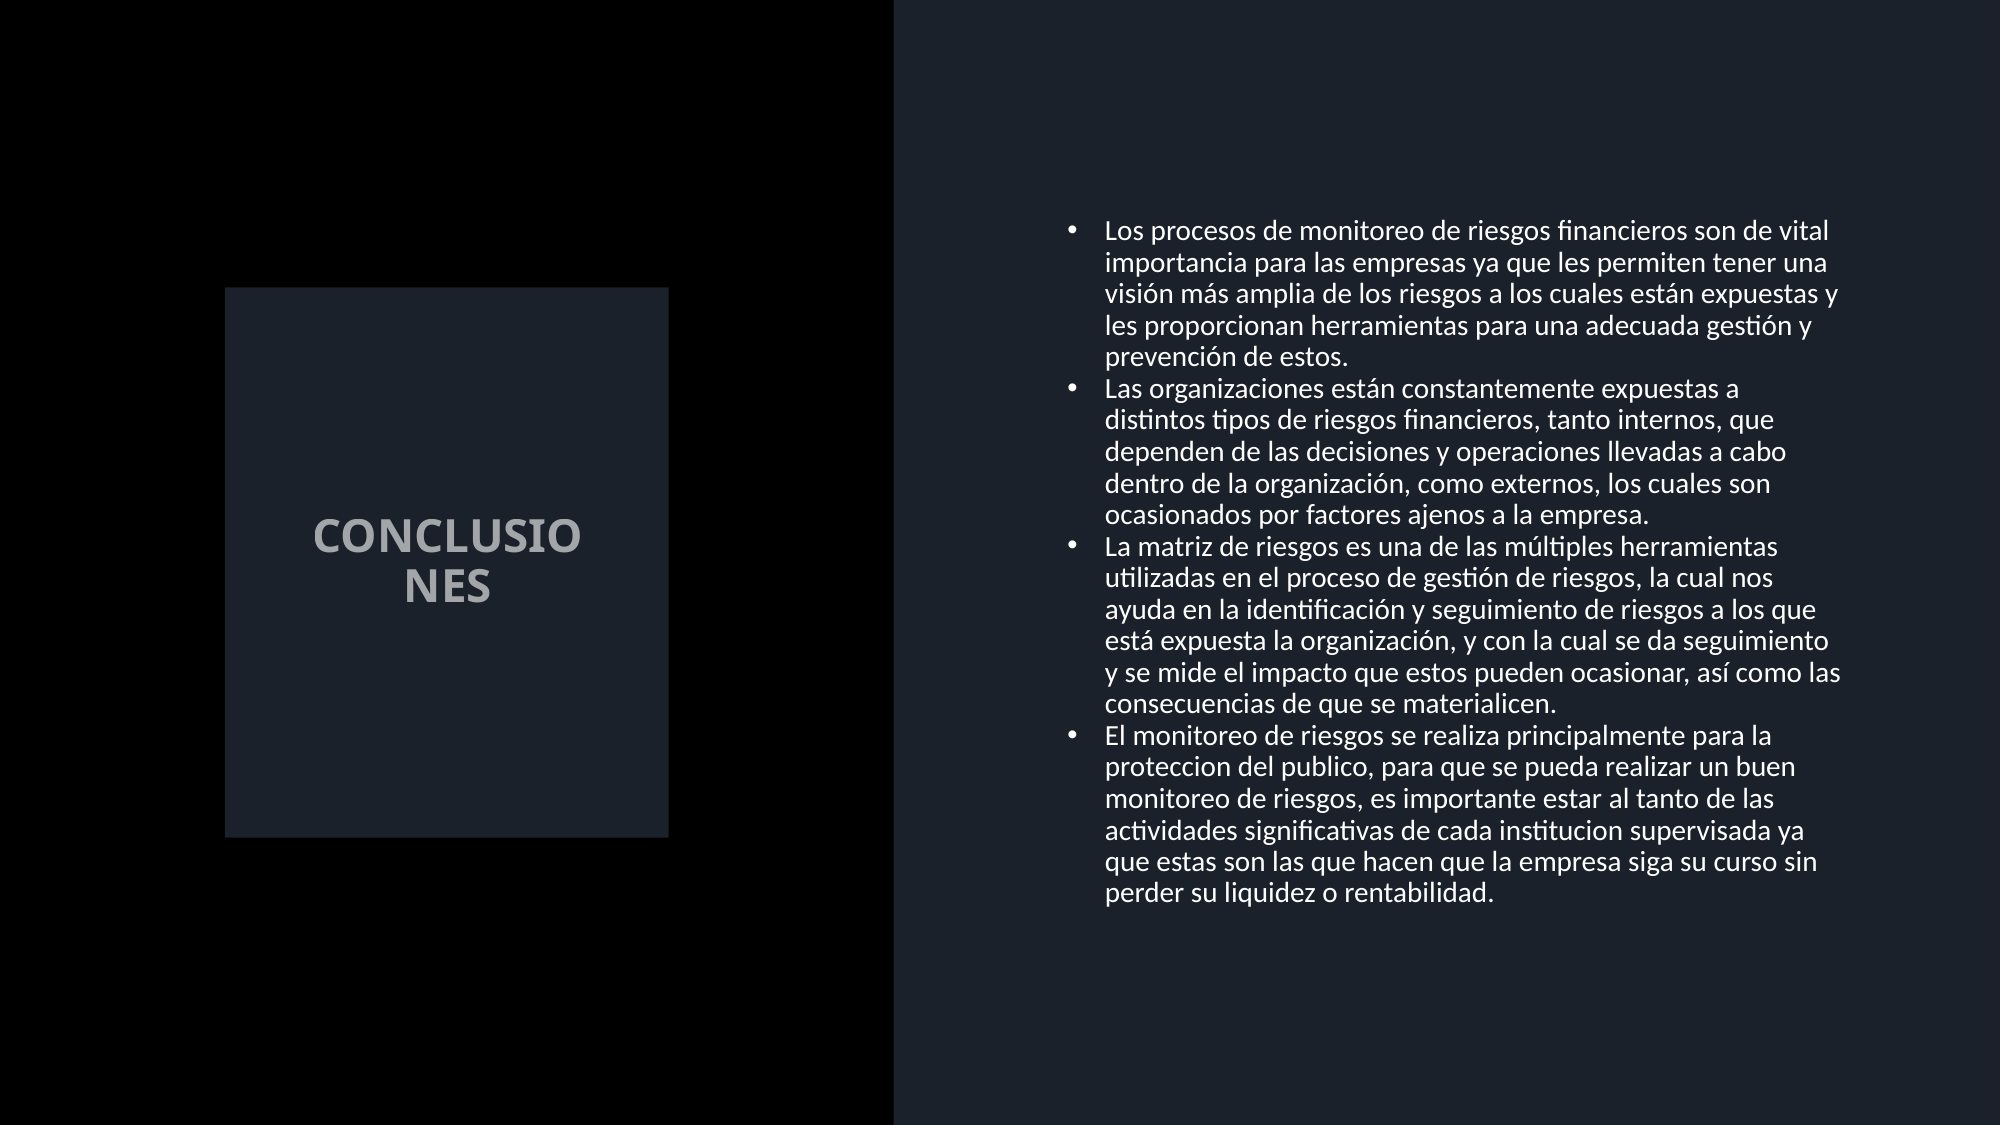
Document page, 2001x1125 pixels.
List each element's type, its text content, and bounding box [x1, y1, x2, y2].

text_box Los procesos de monitoreo de riesgos financieros son de vital importancia para las empresas ya que les permiten tener una visión más amplia de los riesgos a los cuales están expuestas y les proporcionan herramientas para una adecuada gestión y prevención de estos. Las organizaciones están constantemente expuestas a distintos tipos de riesgos financieros, tanto internos, que dependen de las decisiones y operaciones llevadas a cabo dentro de la organización, como externos, los cuales son ocasionados por factores ajenos a la empresa. La matriz de riesgos es una de las múltiples herramientas utilizadas en el proceso de gestión de riesgos, la cual nos ayuda en la identificación y seguimiento de riesgos a los que está expuesta la organización, y con la cual se da seguimiento y se mide el impacto que estos pueden ocasionar, así como las consecuencias de que se materialicen. El monitoreo de riesgos se realiza principalmente para la proteccion del publico, para que se pueda realizar un buen monitoreo de riesgos, es importante estar al tanto de las actividades significativas de cada institucion supervisada ya que estas son las que hacen que la empresa siga su curso sin perder su liquidez o rentabilidad. [1033, 137, 1858, 988]
text_box [224, 286, 670, 839]
text_box [0, 0, 893, 1125]
text_box [893, 0, 2000, 1125]
title CONCLUSIONES [281, 344, 615, 781]
